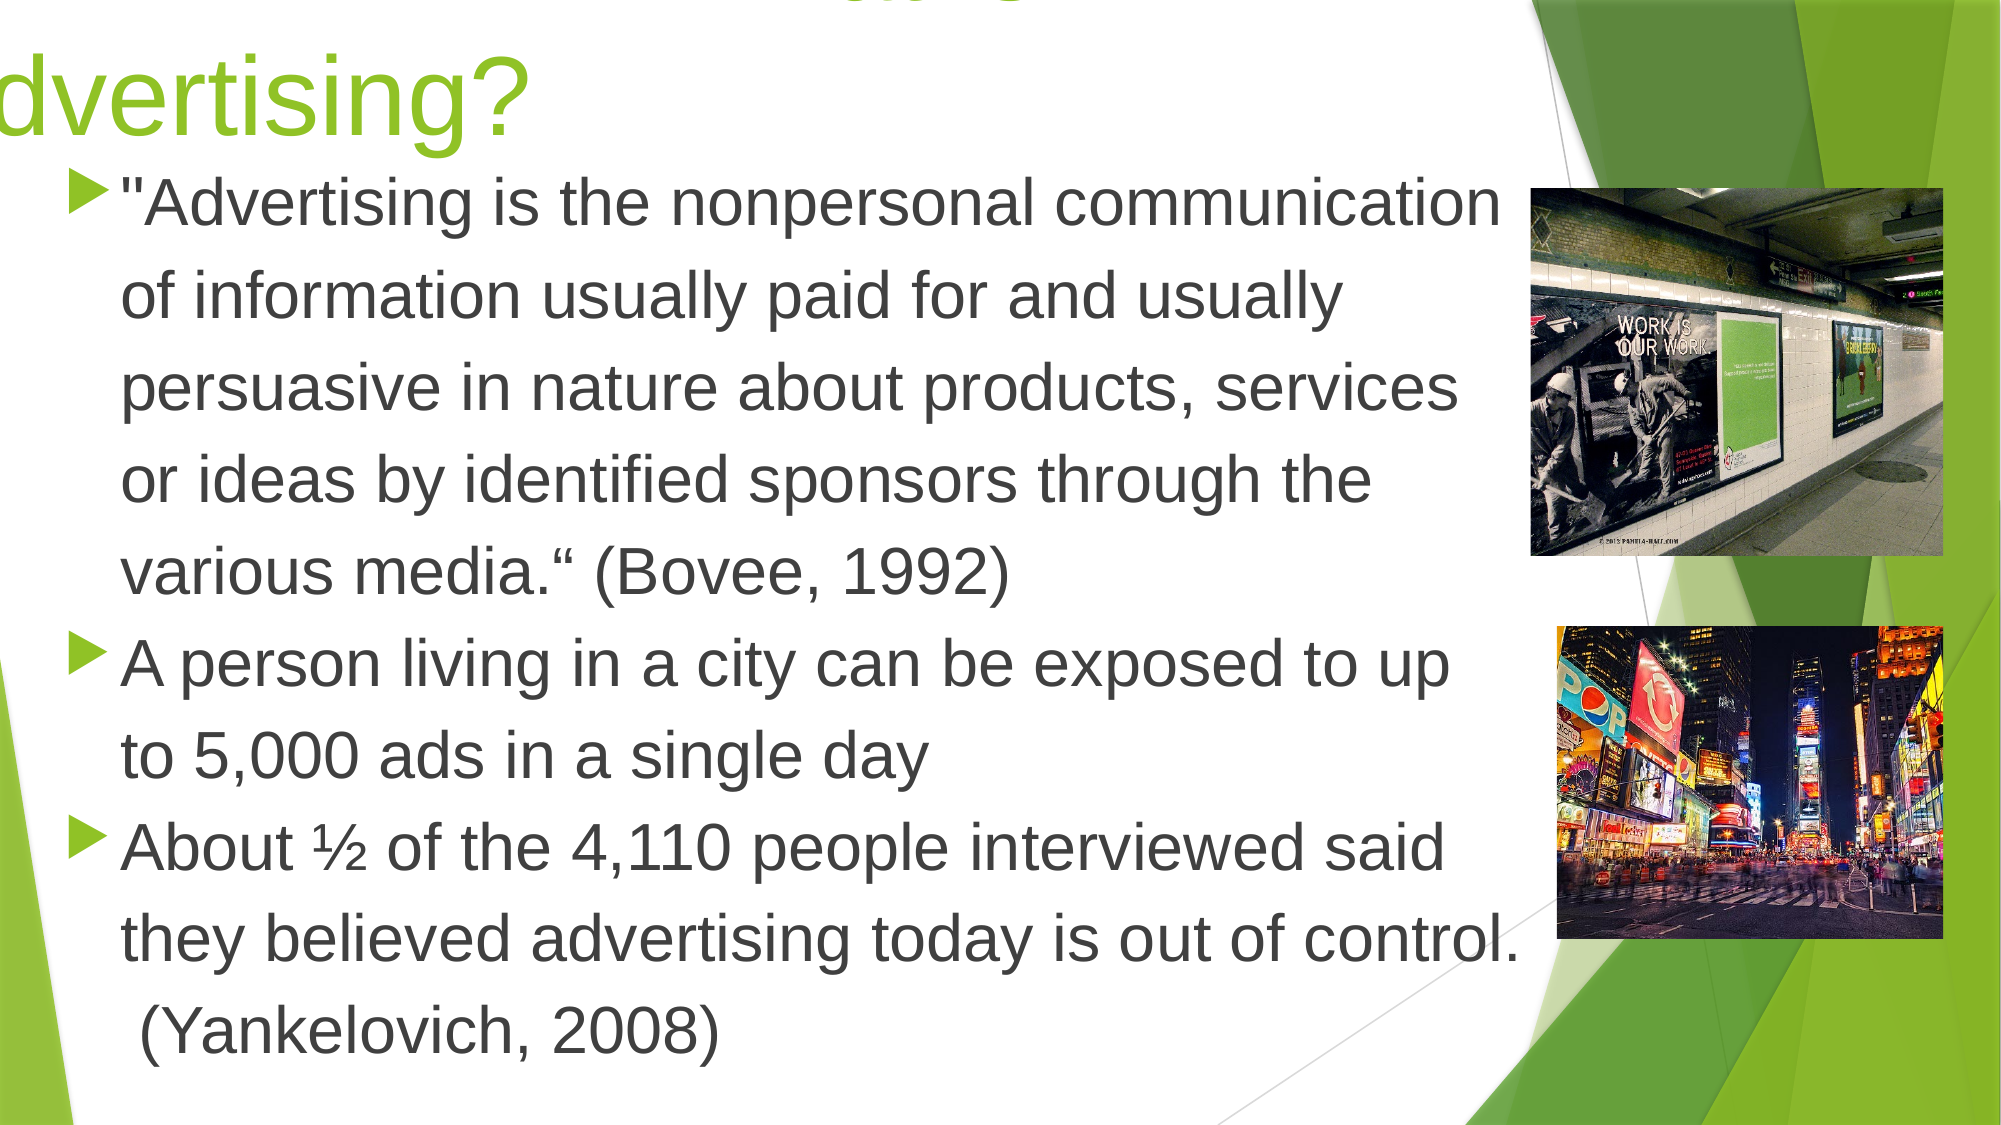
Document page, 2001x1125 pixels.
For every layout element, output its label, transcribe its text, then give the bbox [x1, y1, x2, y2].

title What is Advertising? [0, 0, 1694, 178]
list "Advertising is the nonpersonal communication of information usually paid for and usually persuasive in nature about products, services or ideas by identified sponsors through the various media.“ (Bovee, 1992) A person living in a city can be exposed to up to 5,000 ads in a single day About ½ of the 4,110 people interviewed said they believed advertising today is out of control. (Yankelovich, 2008) [43, 123, 1544, 939]
picture [1556, 625, 1944, 940]
picture [1530, 187, 1944, 557]
